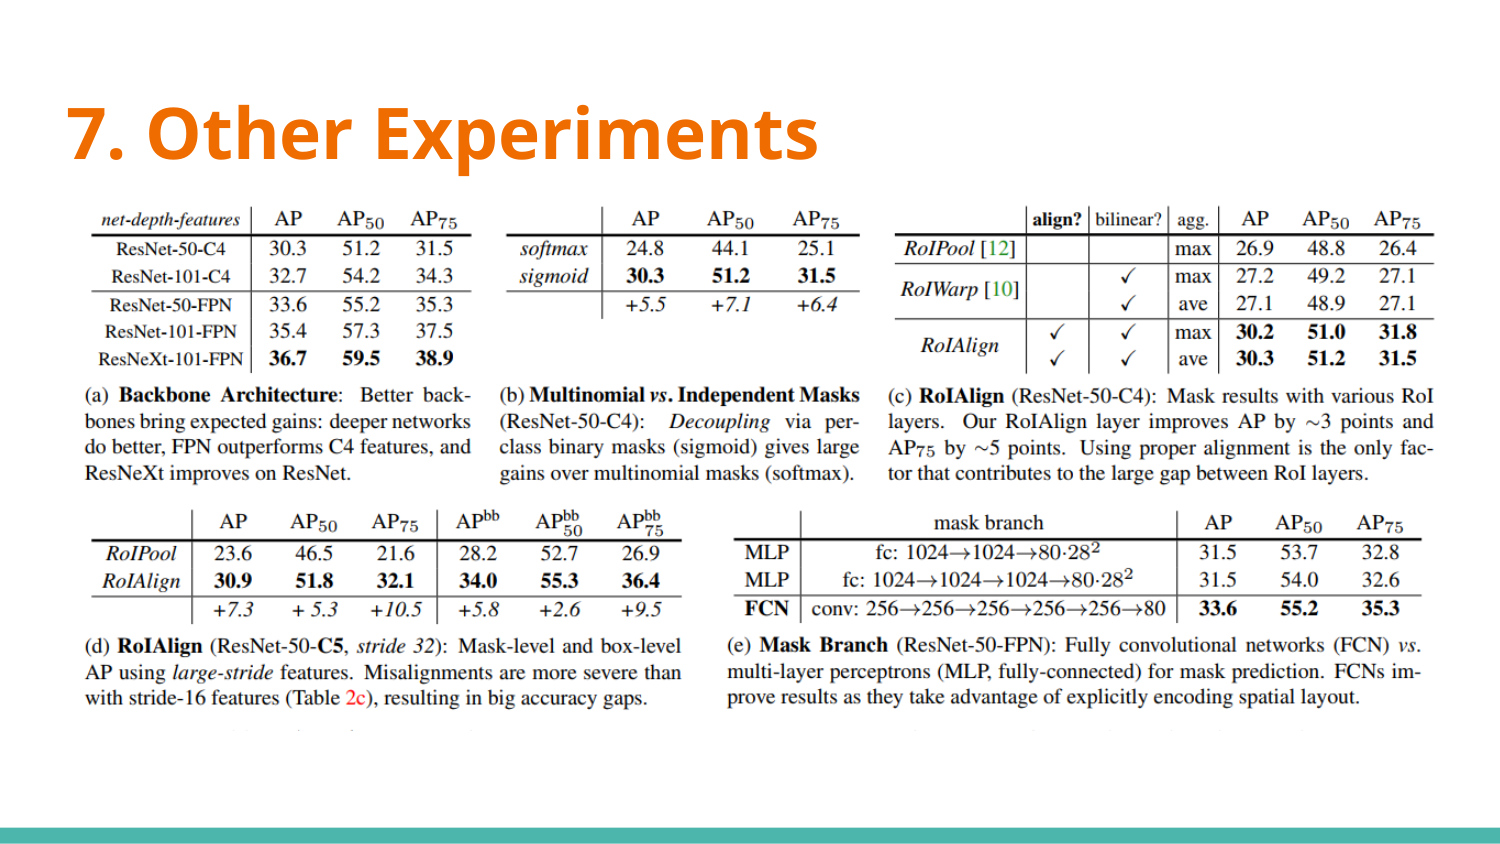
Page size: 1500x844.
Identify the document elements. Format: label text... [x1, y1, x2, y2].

picture [65, 188, 1450, 731]
title 7. Other Experiments [51, 72, 1449, 189]
